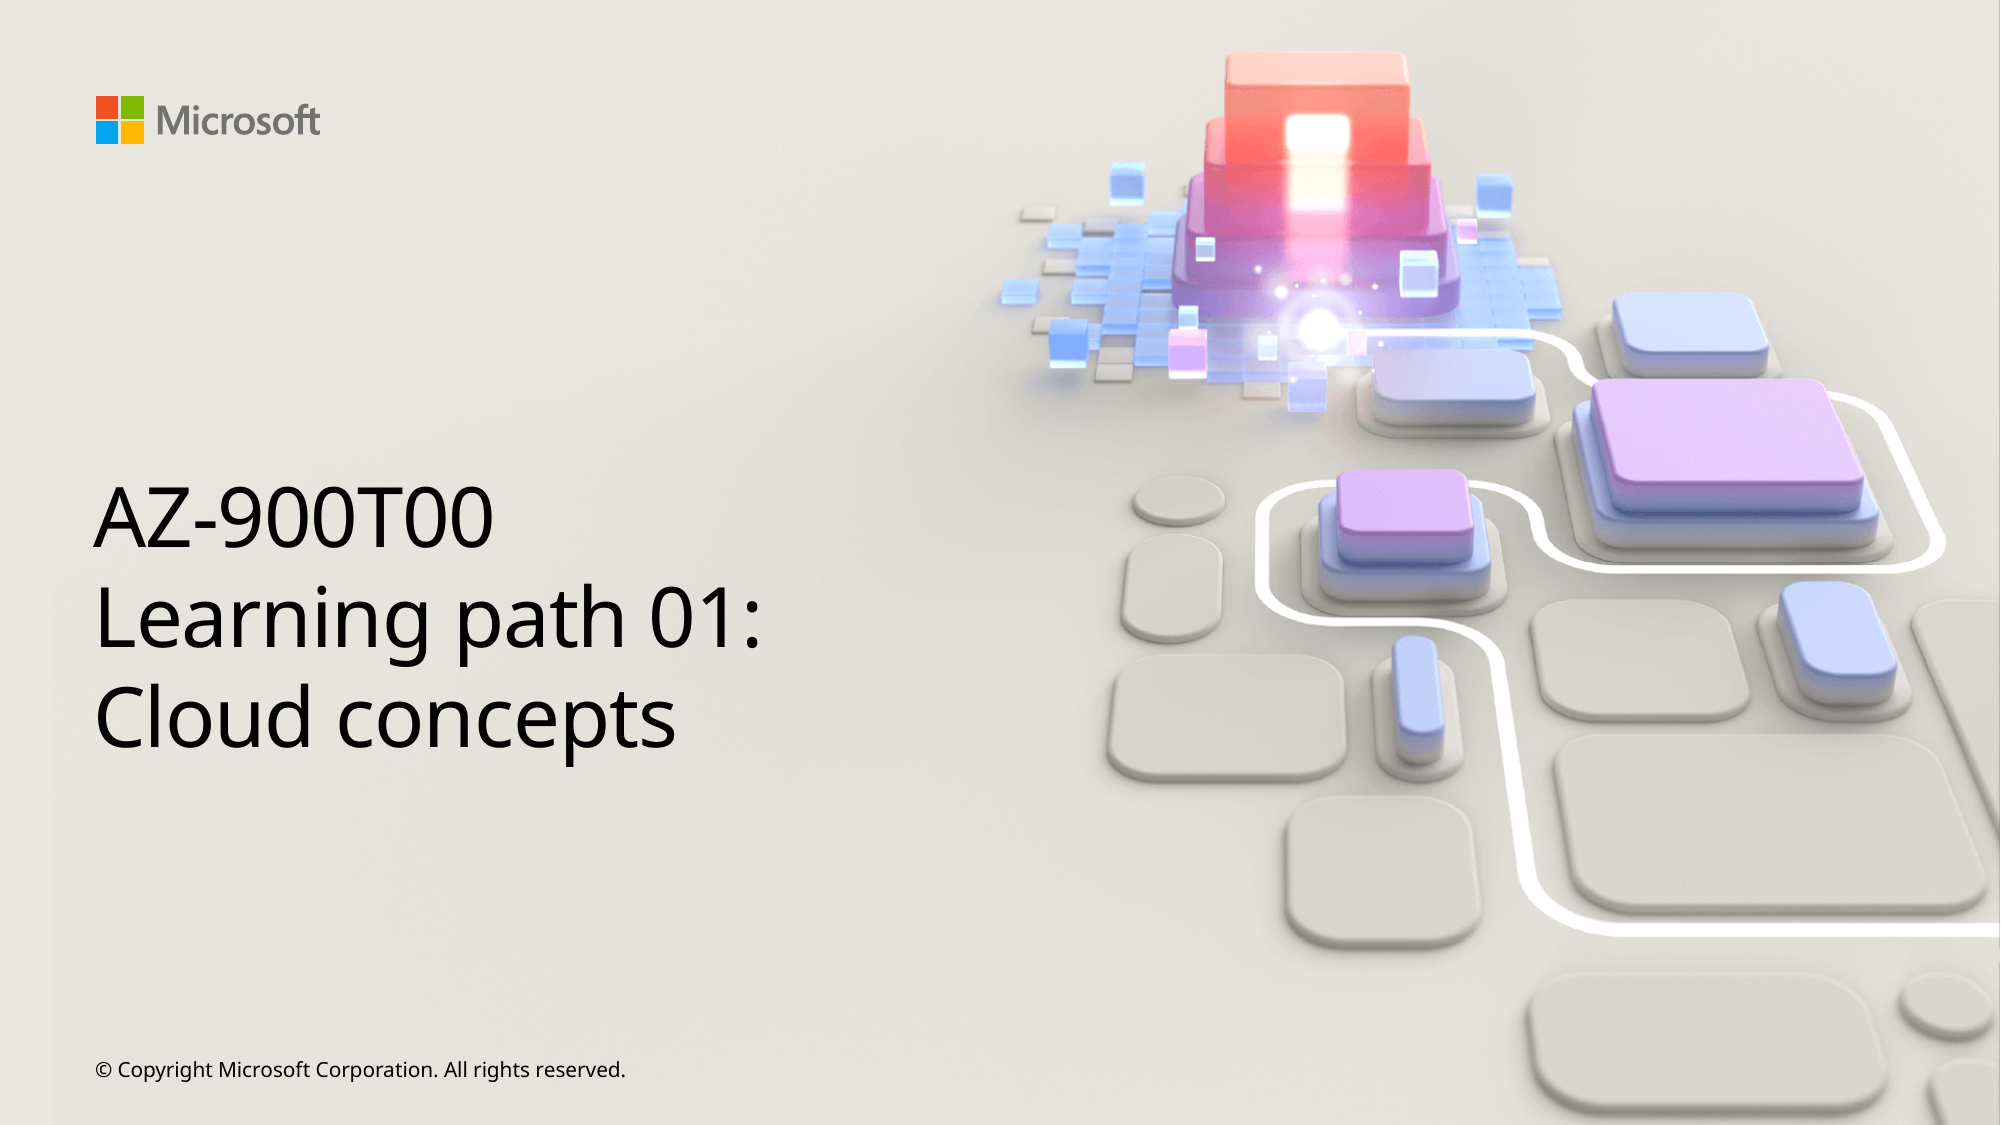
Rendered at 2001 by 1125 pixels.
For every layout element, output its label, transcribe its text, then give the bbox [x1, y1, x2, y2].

picture [0, 0, 2000, 1125]
title AZ-900T00 Learning path 01: Cloud concepts [93, 461, 1027, 765]
footer © Copyright Microsoft Corporation. All rights reserved. [95, 1053, 776, 1086]
